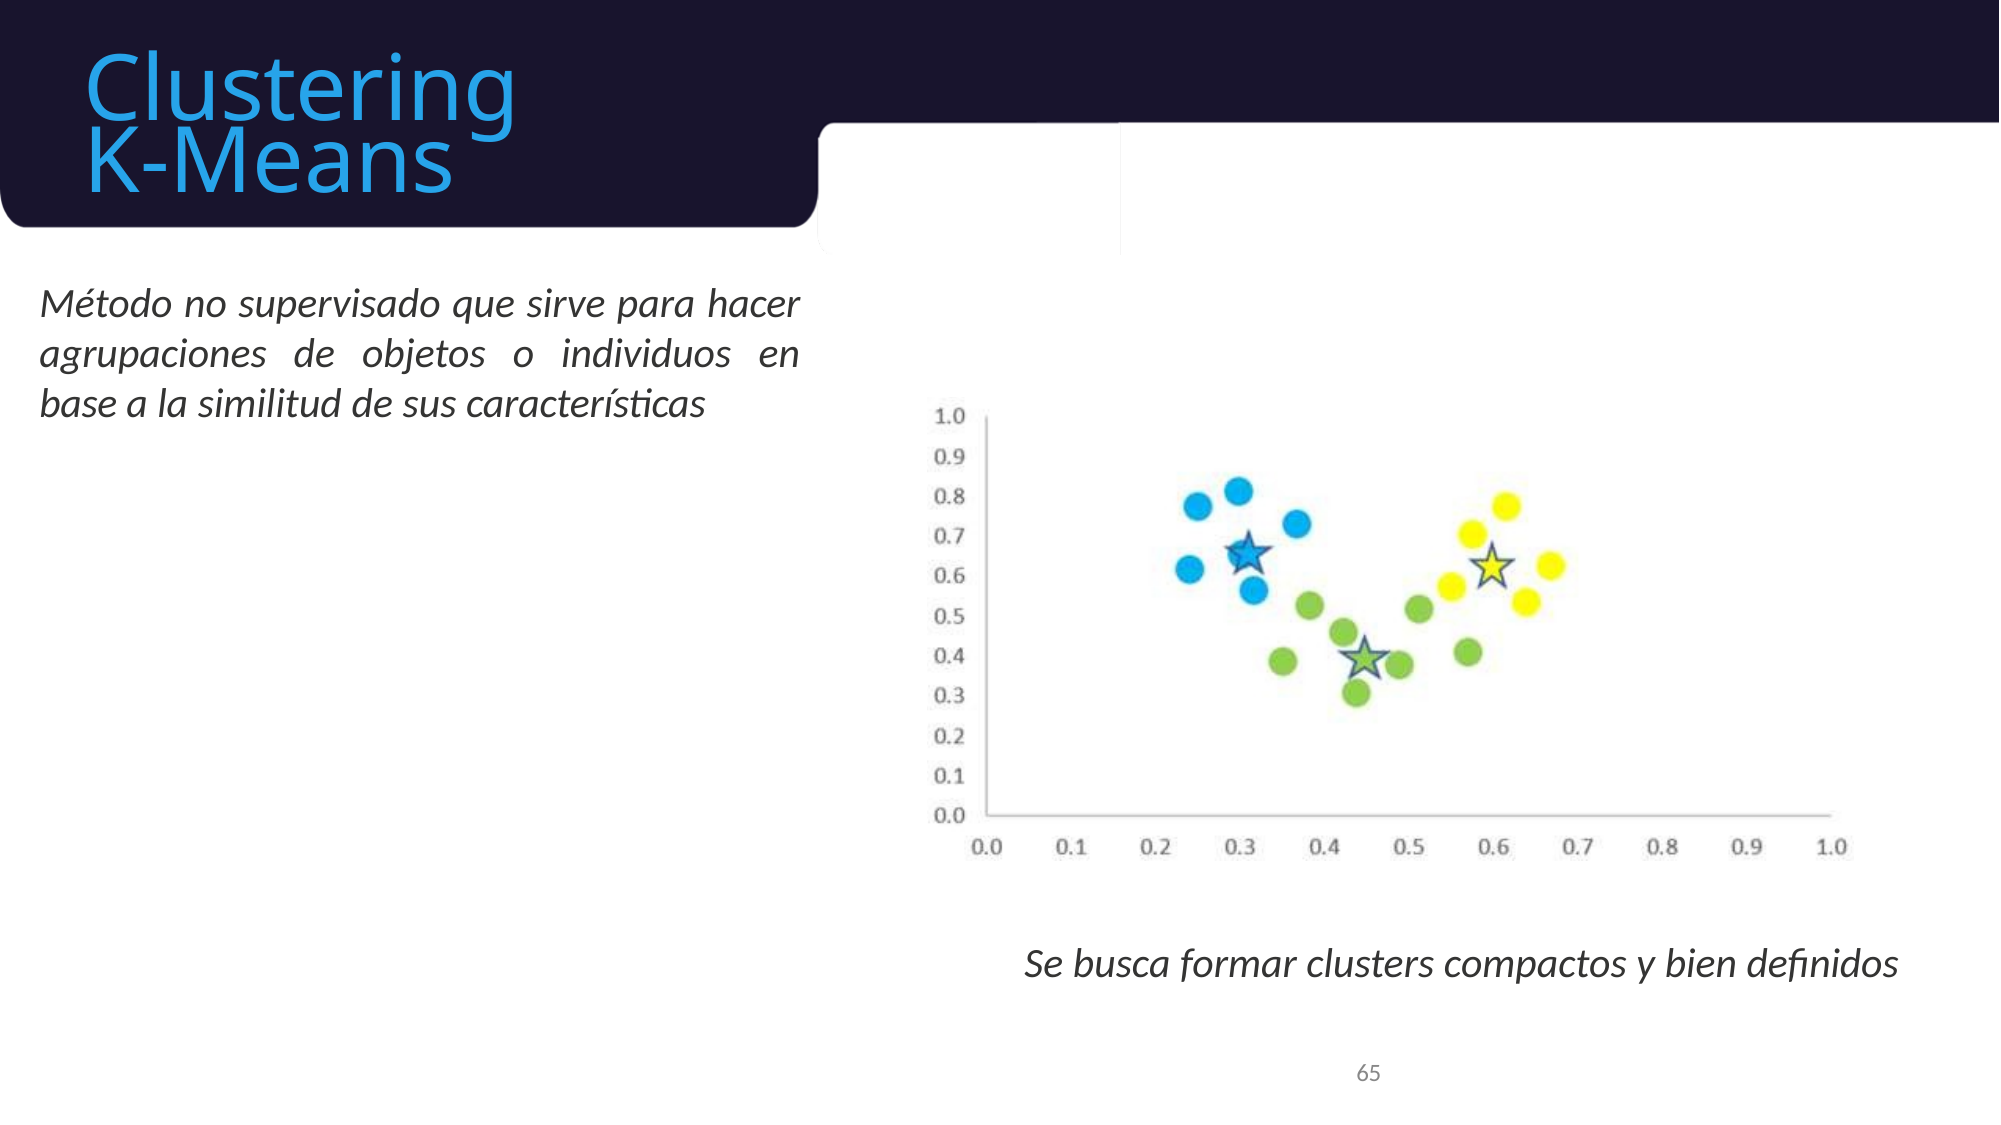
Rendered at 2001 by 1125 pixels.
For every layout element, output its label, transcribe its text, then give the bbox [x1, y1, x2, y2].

picture [0, 0, 1999, 255]
slide_number 65 [1350, 1060, 1391, 1125]
title Clustering K-Means [81, 55, 589, 255]
text_box Se busca formar clusters compactos y bien definidos [1022, 933, 1901, 986]
picture [927, 397, 1854, 861]
text_box Método no supervisado que sirve para hacer agrupaciones de objetos o individuos en base a la similitud de sus características [37, 273, 801, 427]
